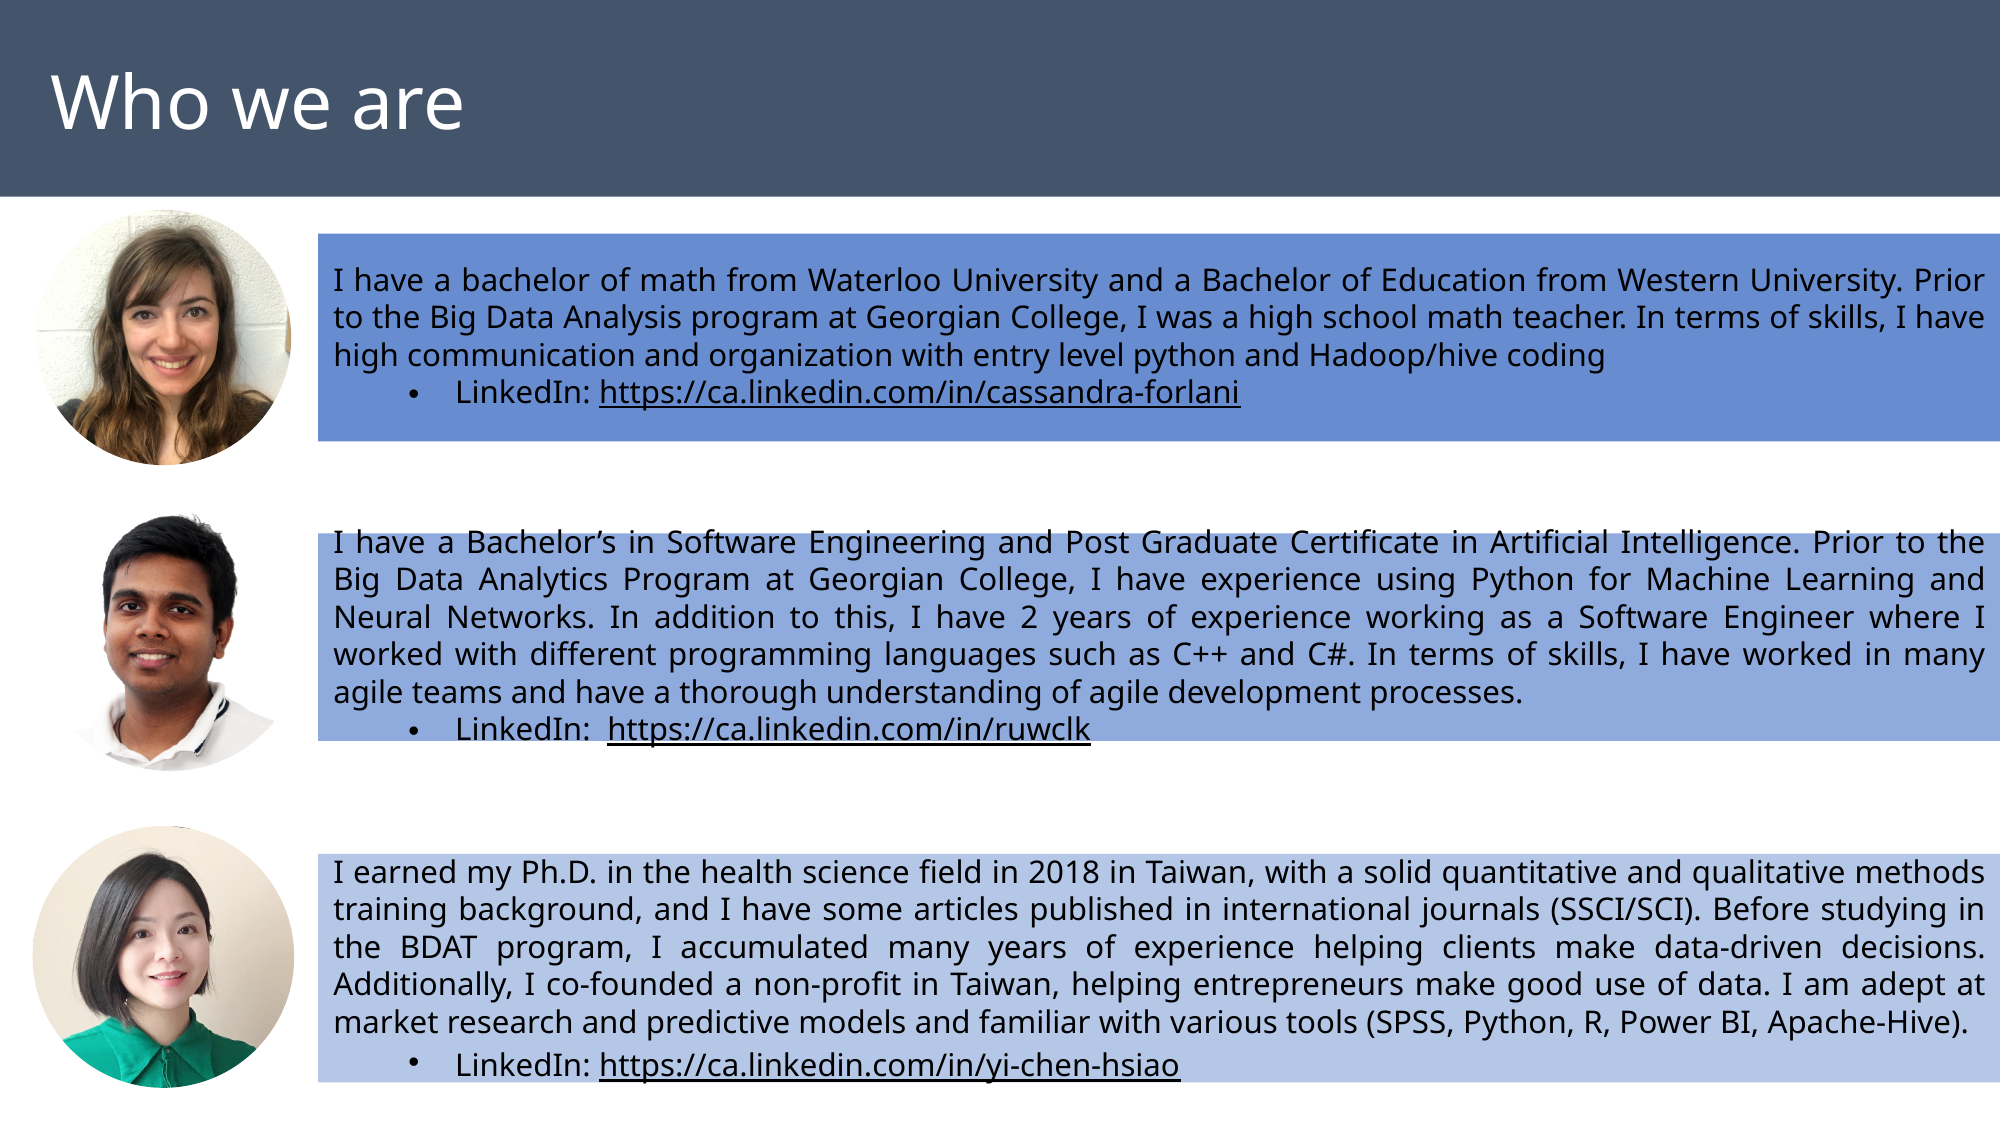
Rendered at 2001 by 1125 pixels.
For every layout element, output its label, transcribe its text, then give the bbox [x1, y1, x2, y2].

text_box I earned my Ph.D. in the health science field in 2018 in Taiwan, with a solid quantitative and qualitative methods training background, and I have some articles published in international journals (SSCI/SCI). Before studying in the BDAT program, I accumulated many years of experience helping clients make data-driven decisions. Additionally, I co-founded a non-profit in Taiwan, helping entrepreneurs make good use of data. I am adept at market research and predictive models and familiar with various tools (SPSS, Python, R, Power BI, Apache-Hive). LinkedIn: https://ca.linkedin.com/in/yi-chen-hsiao [317, 853, 2000, 1084]
text_box Who we are [50, 45, 1446, 145]
text_box [0, 0, 2000, 198]
text_box I have a Bachelor’s in Software Engineering and Post Graduate Certificate in Artificial Intelligence. Prior to the Big Data Analytics Program at Georgian College, I have experience using Python for Machine Learning and Neural Networks. In addition to this, I have 2 years of experience working as a Software Engineer where I worked with different programming languages such as C++ and C#. In terms of skills, I have worked in many agile teams and have a thorough understanding of agile development processes. LinkedIn: https://ca.linkedin.com/in/ruwclk [317, 532, 2000, 742]
picture [36, 503, 305, 772]
text_box I have a bachelor of math from Waterloo University and a Bachelor of Education from Western University. Prior to the Big Data Analysis program at Georgian College, I was a high school math teacher. In terms of skills, I have high communication and organization with entry level python and Hadoop/hive coding LinkedIn: https://ca.linkedin.com/in/cassandra-forlani [317, 233, 2000, 442]
picture [32, 826, 295, 1088]
picture [36, 209, 292, 466]
